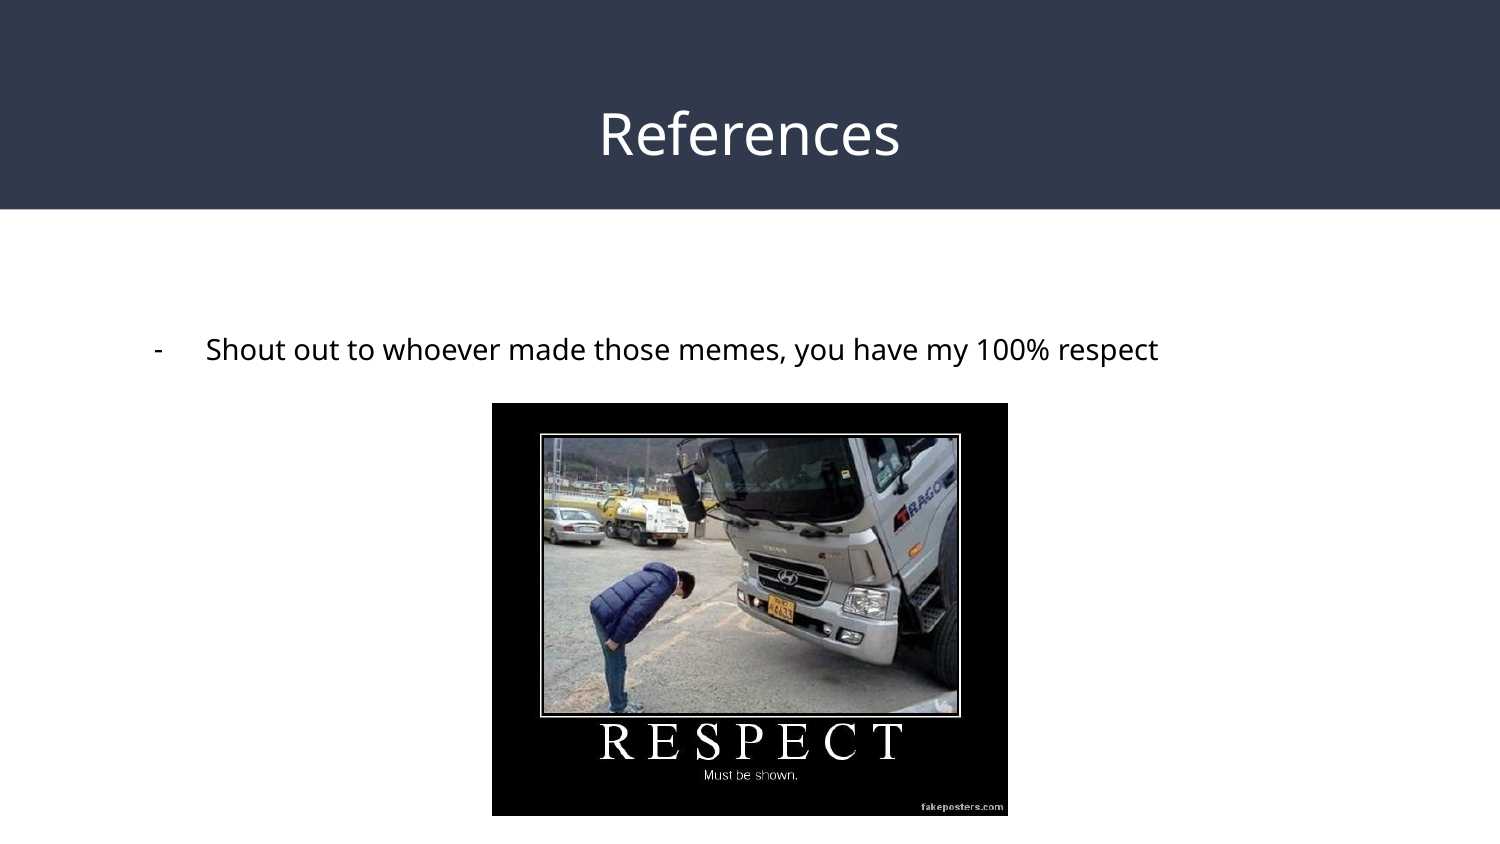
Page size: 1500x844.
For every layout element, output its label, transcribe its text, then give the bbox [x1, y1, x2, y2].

text_box Shout out to whoever made those memes, you have my 100% respect [115, 316, 1219, 382]
picture [492, 403, 1008, 816]
title References [51, 82, 1449, 185]
